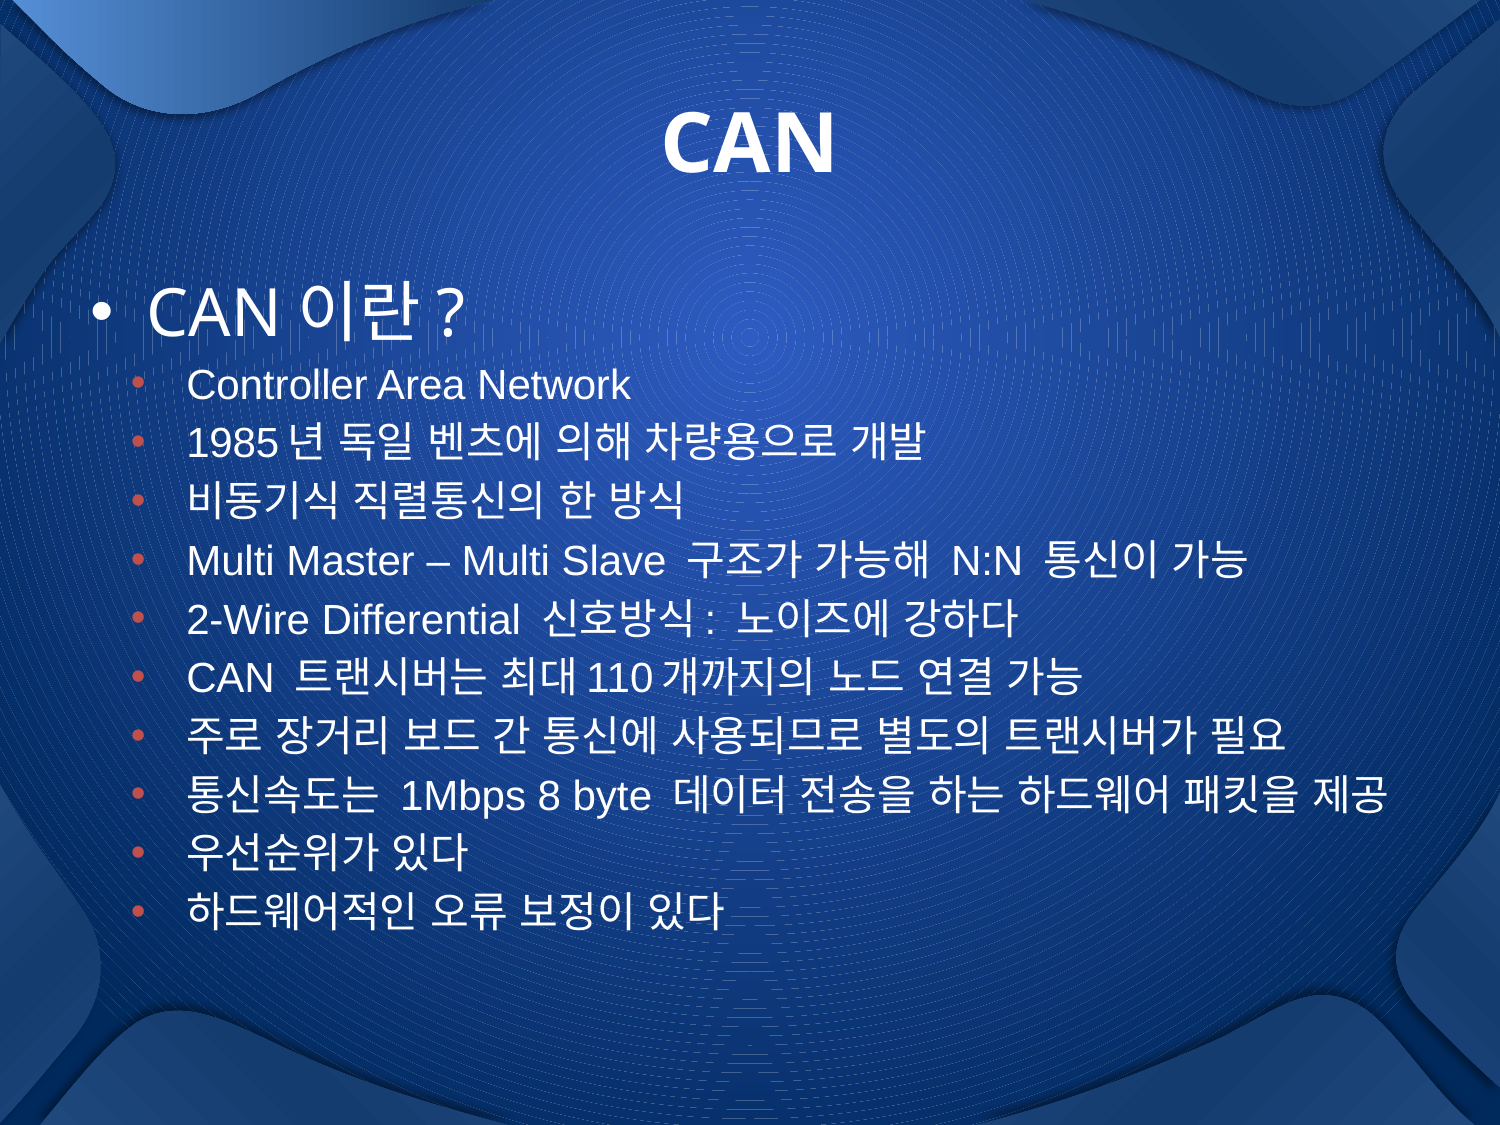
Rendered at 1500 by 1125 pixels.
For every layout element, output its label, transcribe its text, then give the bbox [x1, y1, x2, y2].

text_box Controller Area Network 1985년 독일 벤츠에 의해 차량용으로 개발 비동기식 직렬통신의 한 방식 Multi Master – Multi Slave 구조가 가능해 N:N 통신이 가능 2-Wire Differential 신호방식: 노이즈에 강하다 CAN 트랜시버는 최대110개까지의 노드 연결 가능 주로 장거리 보드 간 통신에 사용되므로 별도의 트랜시버가 필요 통신속도는 1Mbps 8 byte 데이터 전송을 하는 하드웨어 패킷을 제공 우선순위가 있다 하드웨어적인 오류 보정이 있다 [115, 349, 1413, 965]
list CAN이란? [75, 262, 1425, 1005]
title CAN [75, 45, 1425, 233]
